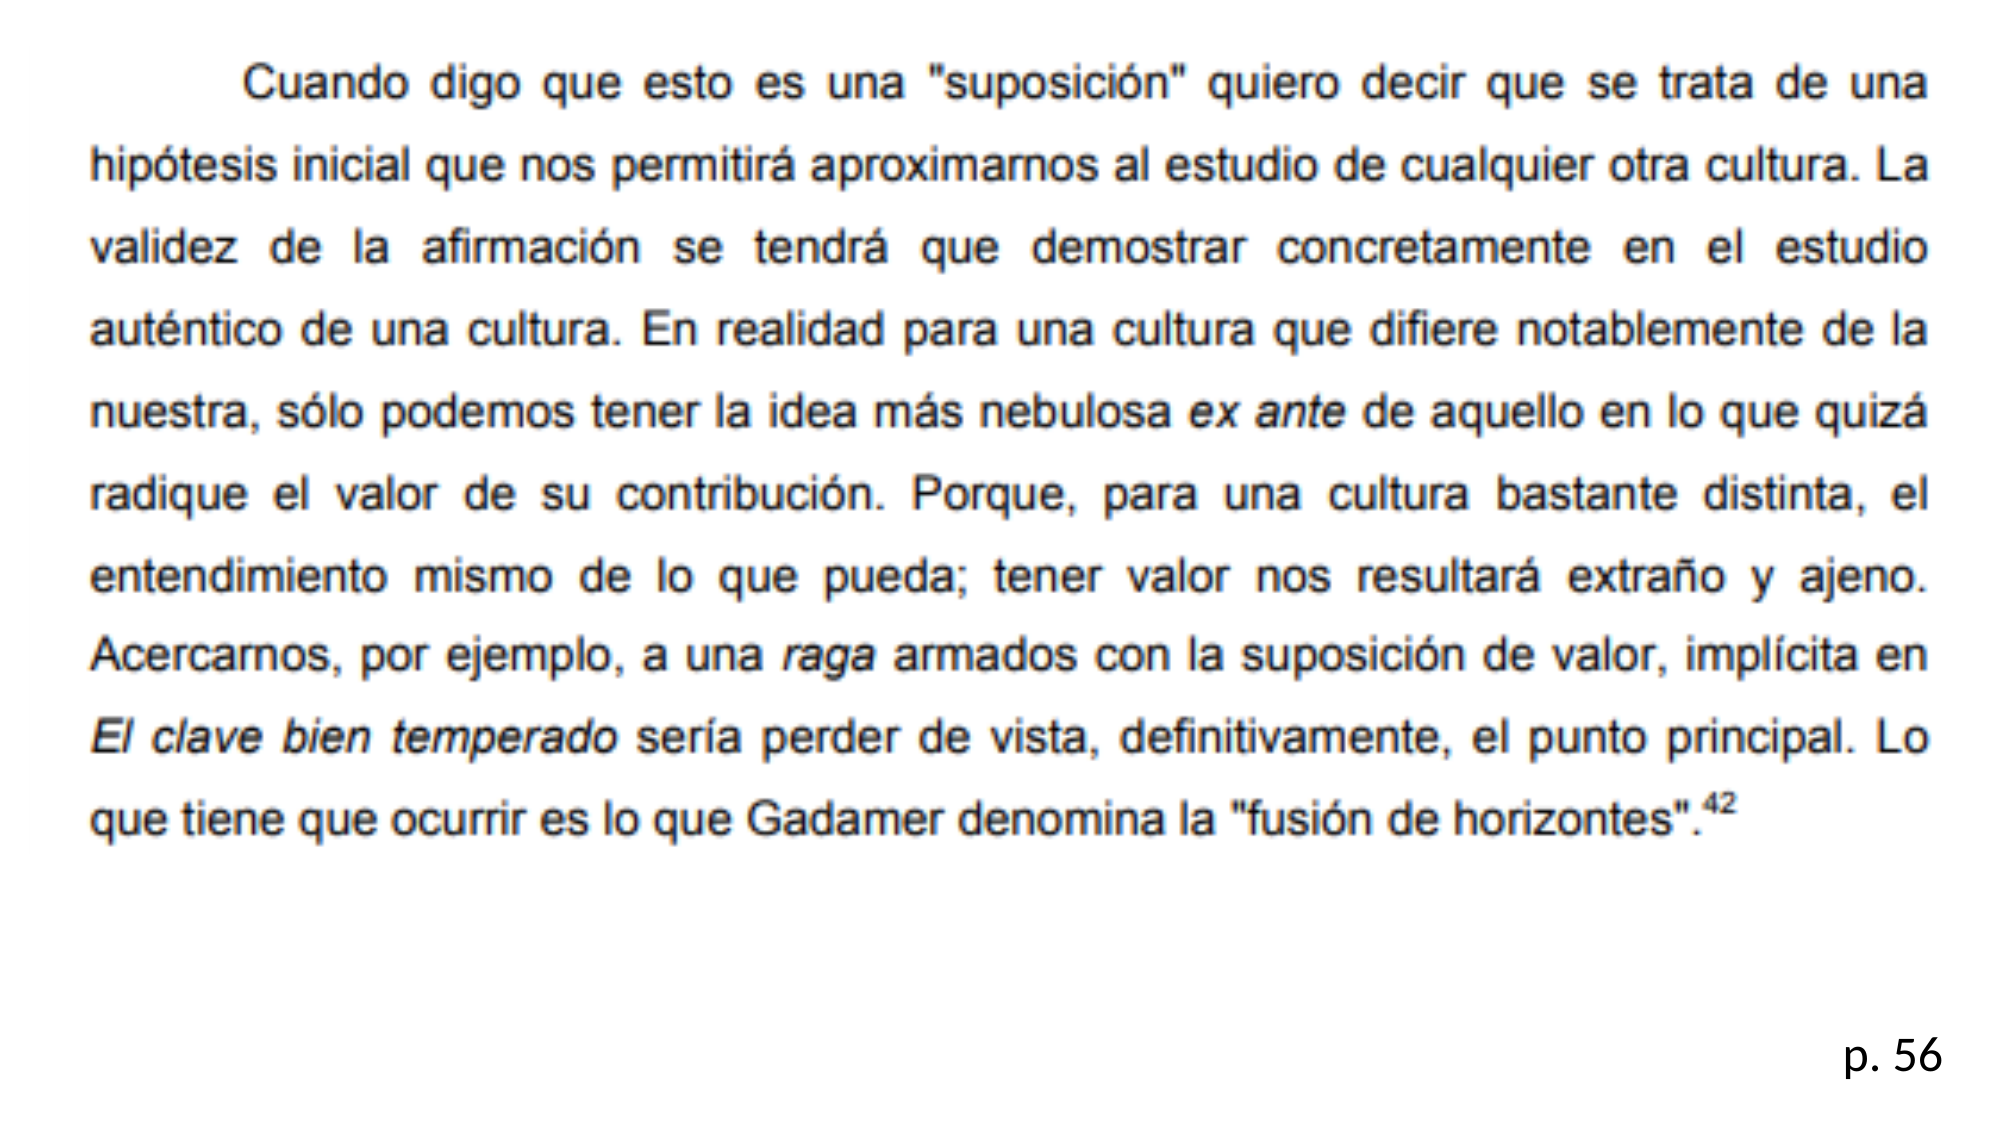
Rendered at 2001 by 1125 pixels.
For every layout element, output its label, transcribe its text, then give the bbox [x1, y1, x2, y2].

text_box p. 56 [1827, 1014, 1971, 1089]
picture [28, 46, 1971, 854]
